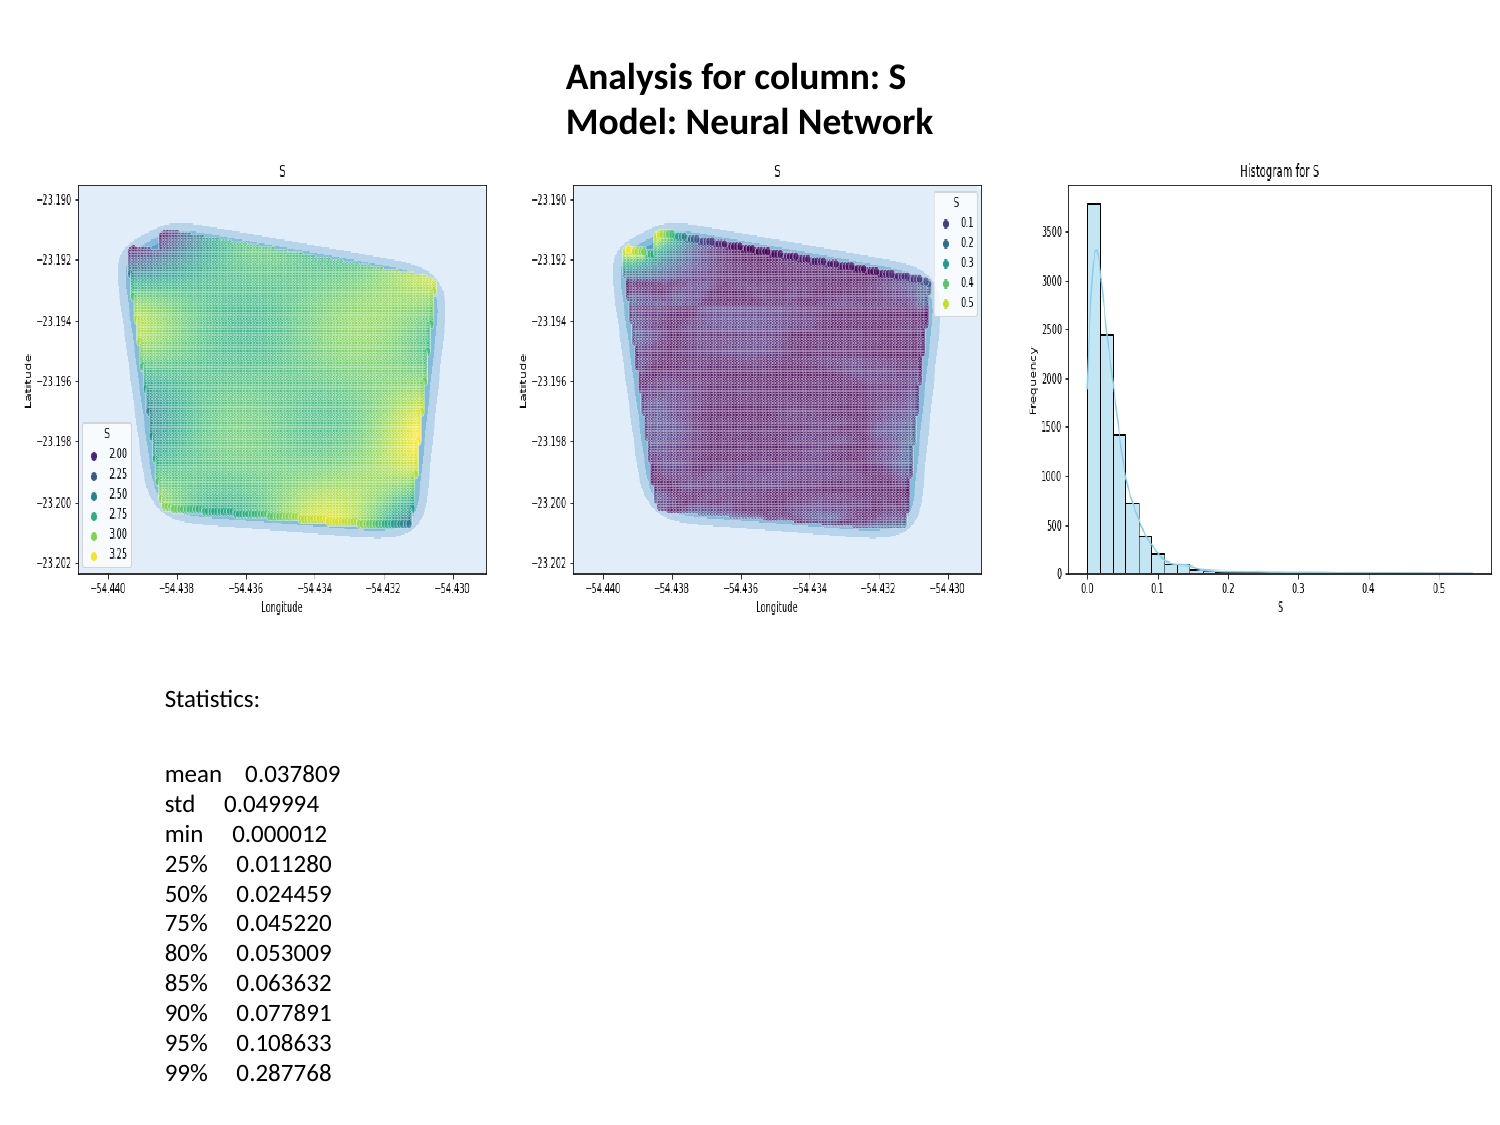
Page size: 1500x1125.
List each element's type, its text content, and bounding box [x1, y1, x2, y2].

picture [14, 149, 496, 631]
picture [509, 149, 991, 631]
text_box Analysis for column: S Model: Neural Network [551, 0, 949, 148]
text_box Statistics: mean 0.037809 std 0.049994 min 0.000012 25% 0.011280 50% 0.024459 75% 0.045220 80% 0.053009 85% 0.063632 90% 0.077891 95% 0.108633 99% 0.287768 [149, 674, 1500, 1094]
picture [1019, 149, 1500, 631]
